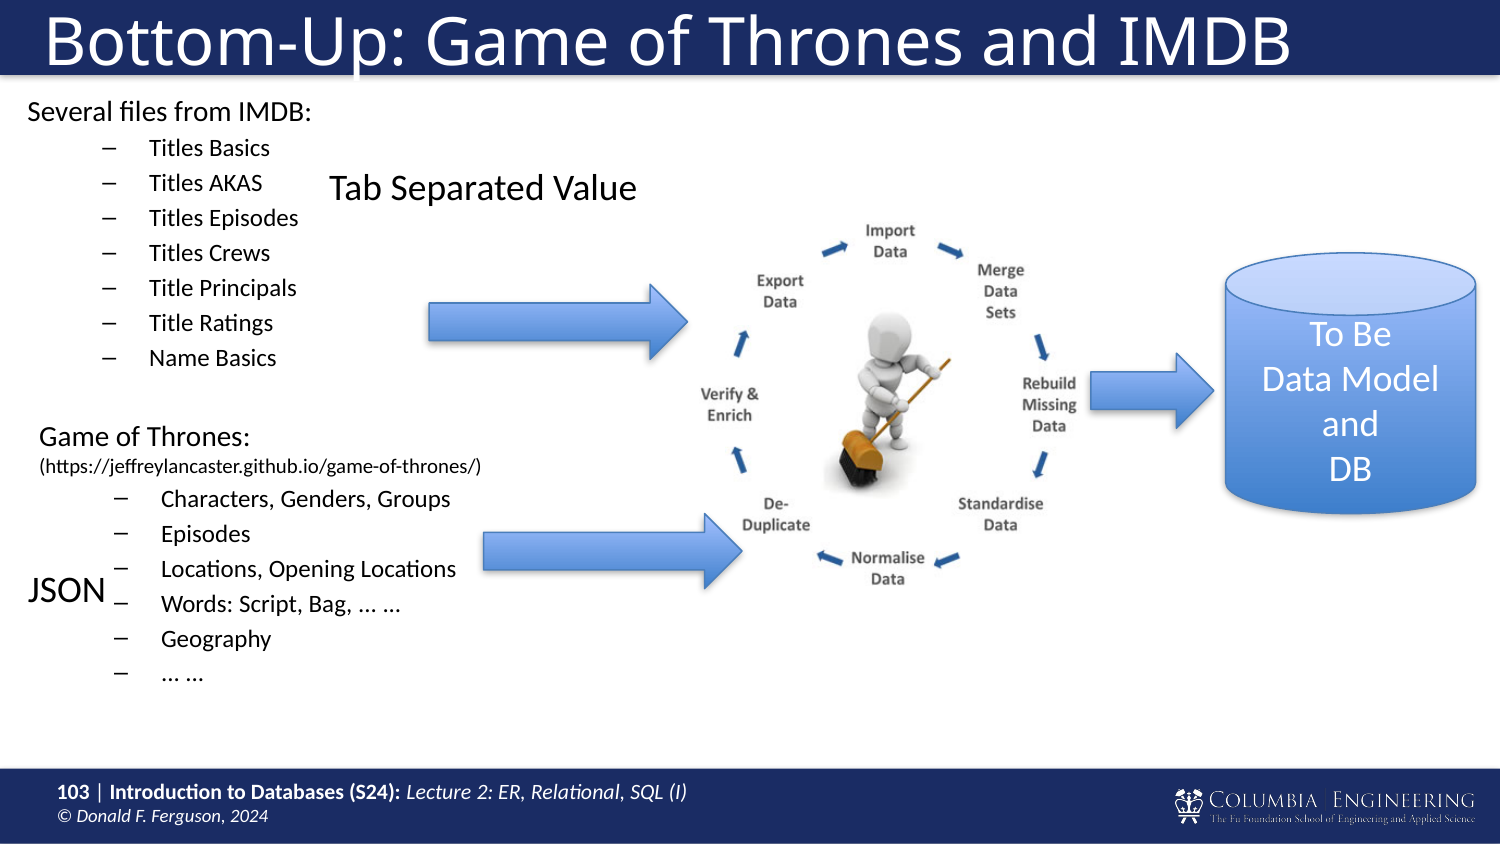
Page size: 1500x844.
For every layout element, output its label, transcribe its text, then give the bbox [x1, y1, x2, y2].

text_box [1090, 352, 1215, 429]
text_box JSON [13, 557, 122, 618]
text_box [428, 283, 689, 361]
text_box Tab Separated Value [314, 155, 653, 216]
text_box Several files from IMDB: Titles Basics Titles AKAS Titles Episodes Titles Crews Title Principals Title Ratings Name Basics [12, 84, 400, 435]
picture [699, 221, 1080, 589]
title Bottom-Up: Game of Thrones and IMDB [28, 0, 1450, 73]
text_box [482, 531, 694, 571]
text_box Game of Thrones: (https://jeffreylancaster.github.io/game-of-thrones/) Characters, Genders, Groups Episodes Locations, Opening Locations Words: Script, Bag, ... ... Geography ... ... [24, 409, 522, 760]
text_box To Be Data Model and DB [1224, 252, 1477, 515]
